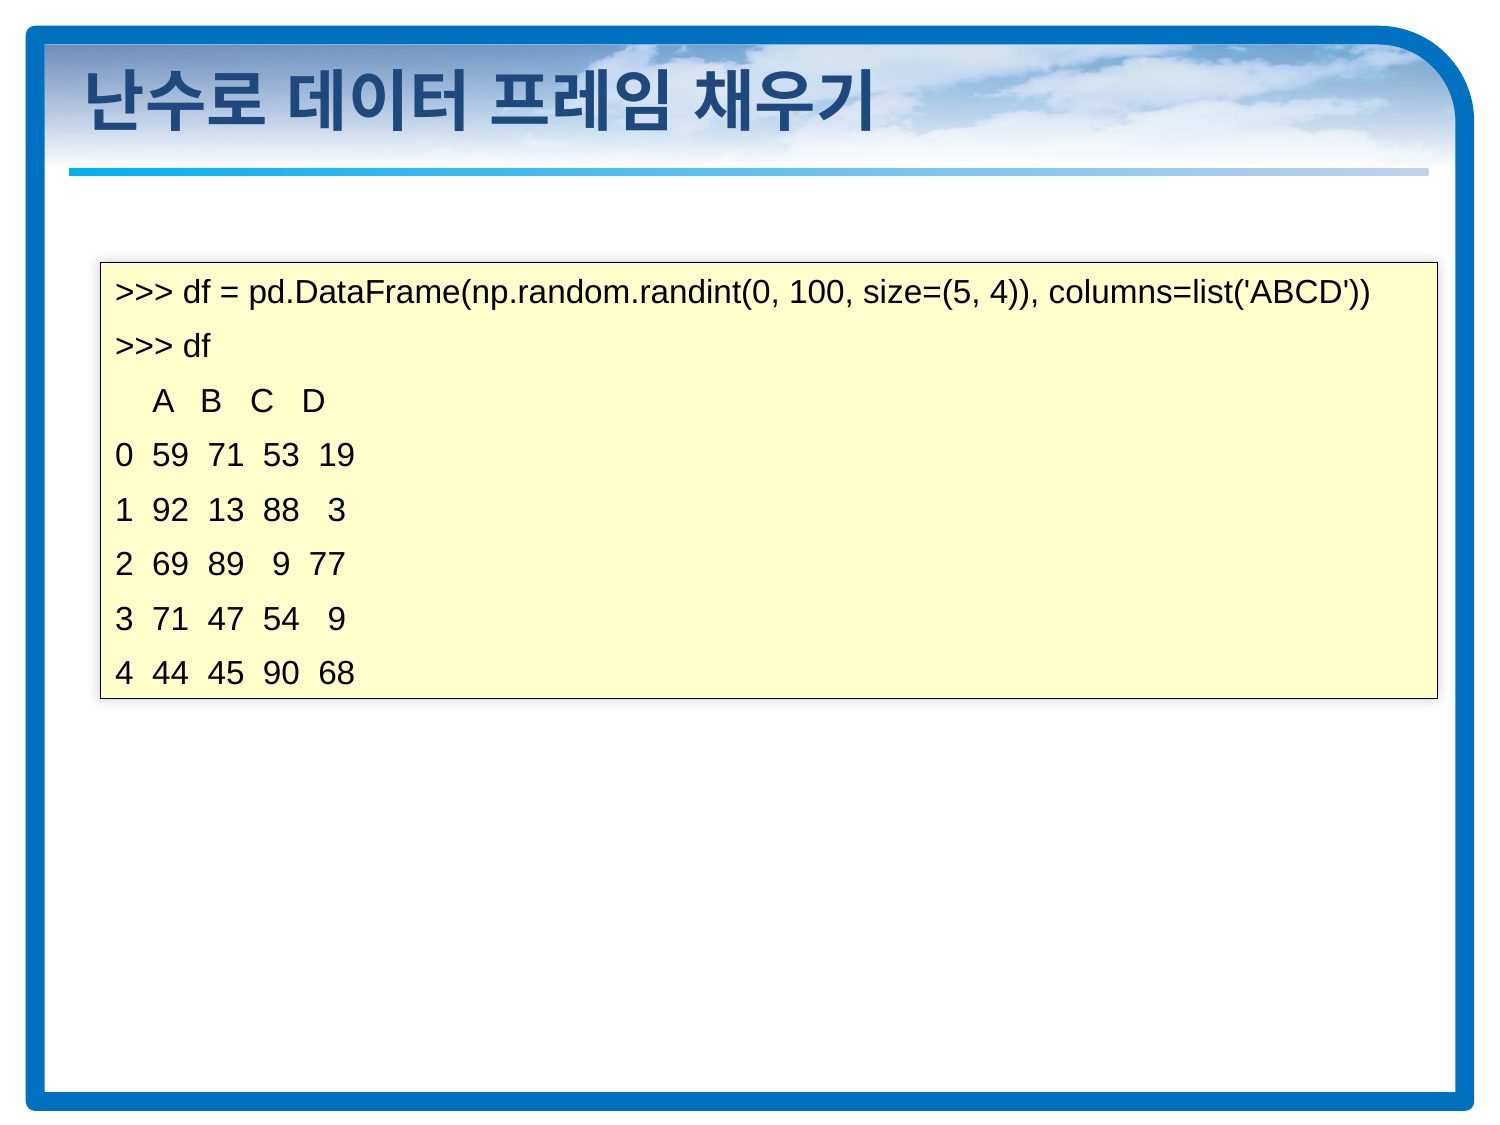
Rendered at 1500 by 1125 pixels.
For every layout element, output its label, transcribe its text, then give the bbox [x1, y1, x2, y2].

text_box >>> df = pd.DataFrame(np.random.randint(0, 100, size=(5, 4)), columns=list('ABCD')) >>> df A B C D 0 59 71 53 19 1 92 13 88 3 2 69 89 9 77 3 71 47 54 9 4 44 45 90 68 [100, 262, 1438, 699]
title 난수로 데이터 프레임 채우기 [68, 35, 1419, 163]
